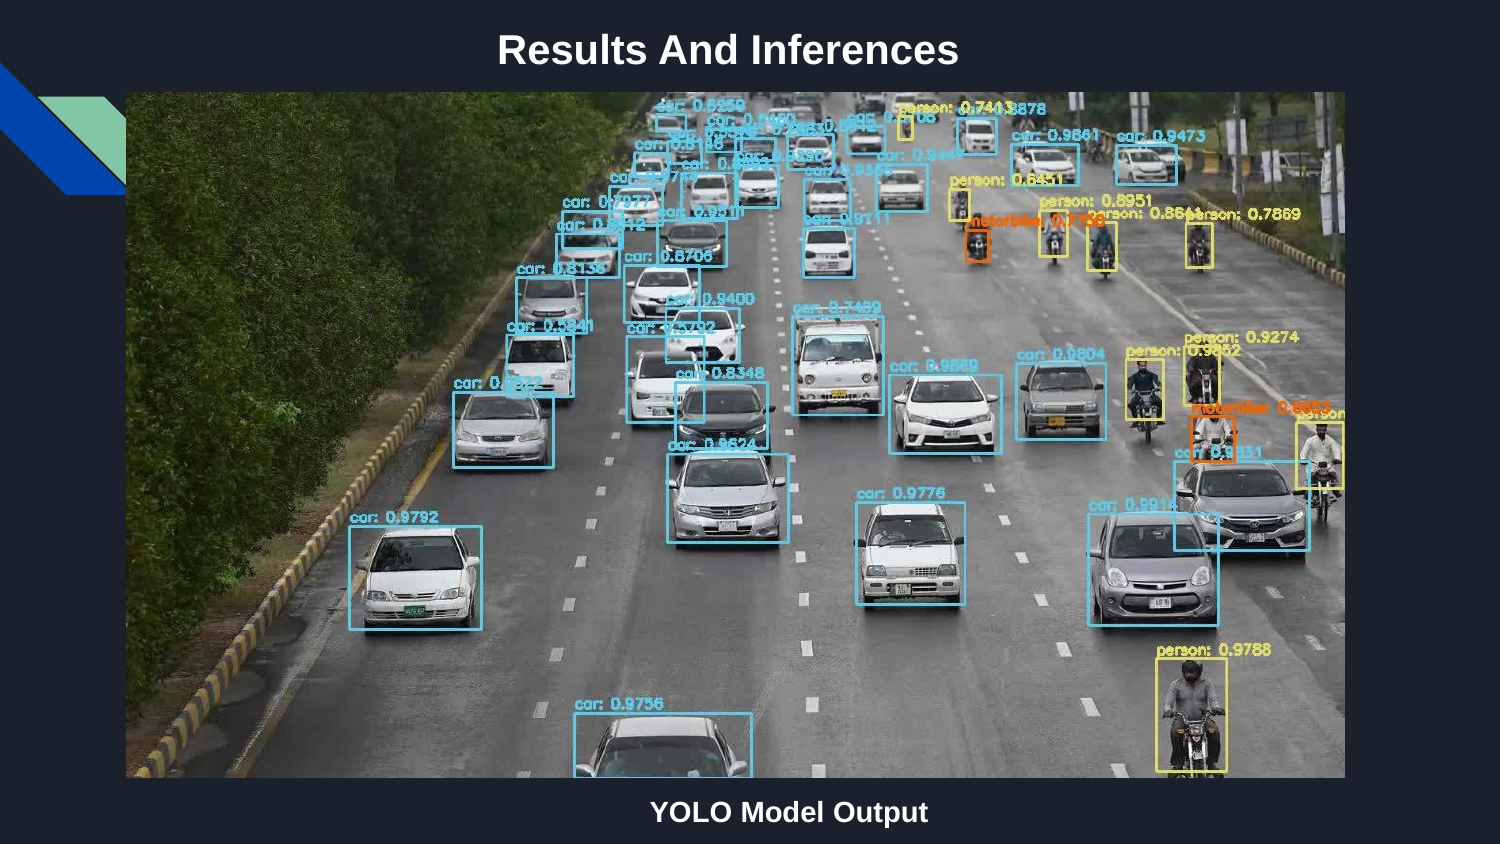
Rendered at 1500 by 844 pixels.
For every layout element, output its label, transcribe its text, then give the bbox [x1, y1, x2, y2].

text_box YOLO Model Output [581, 786, 997, 843]
picture [126, 92, 1345, 778]
title Results And Inferences [349, 7, 1108, 83]
